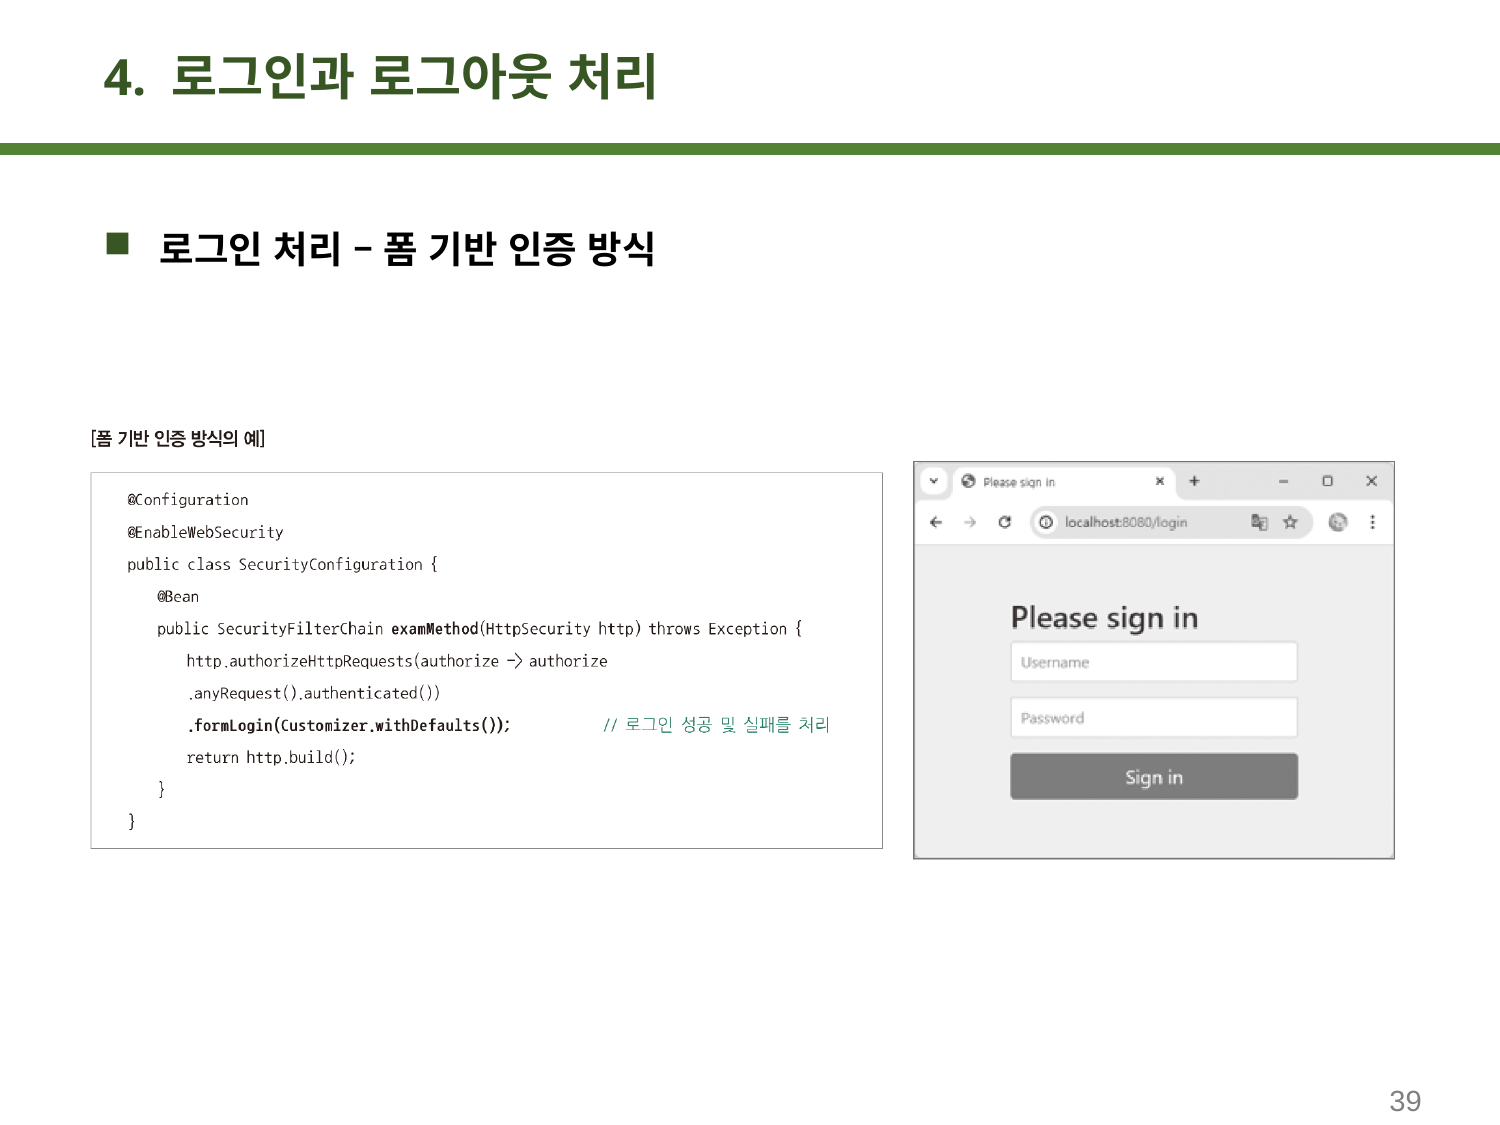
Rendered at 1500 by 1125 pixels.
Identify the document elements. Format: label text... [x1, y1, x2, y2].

picture [88, 426, 886, 852]
picture [909, 457, 1398, 862]
list 로그인 처리 – 폼 기반 인증 방식 [88, 196, 1423, 1083]
title 4. 로그인과 로그아웃 처리 [88, 30, 1447, 121]
